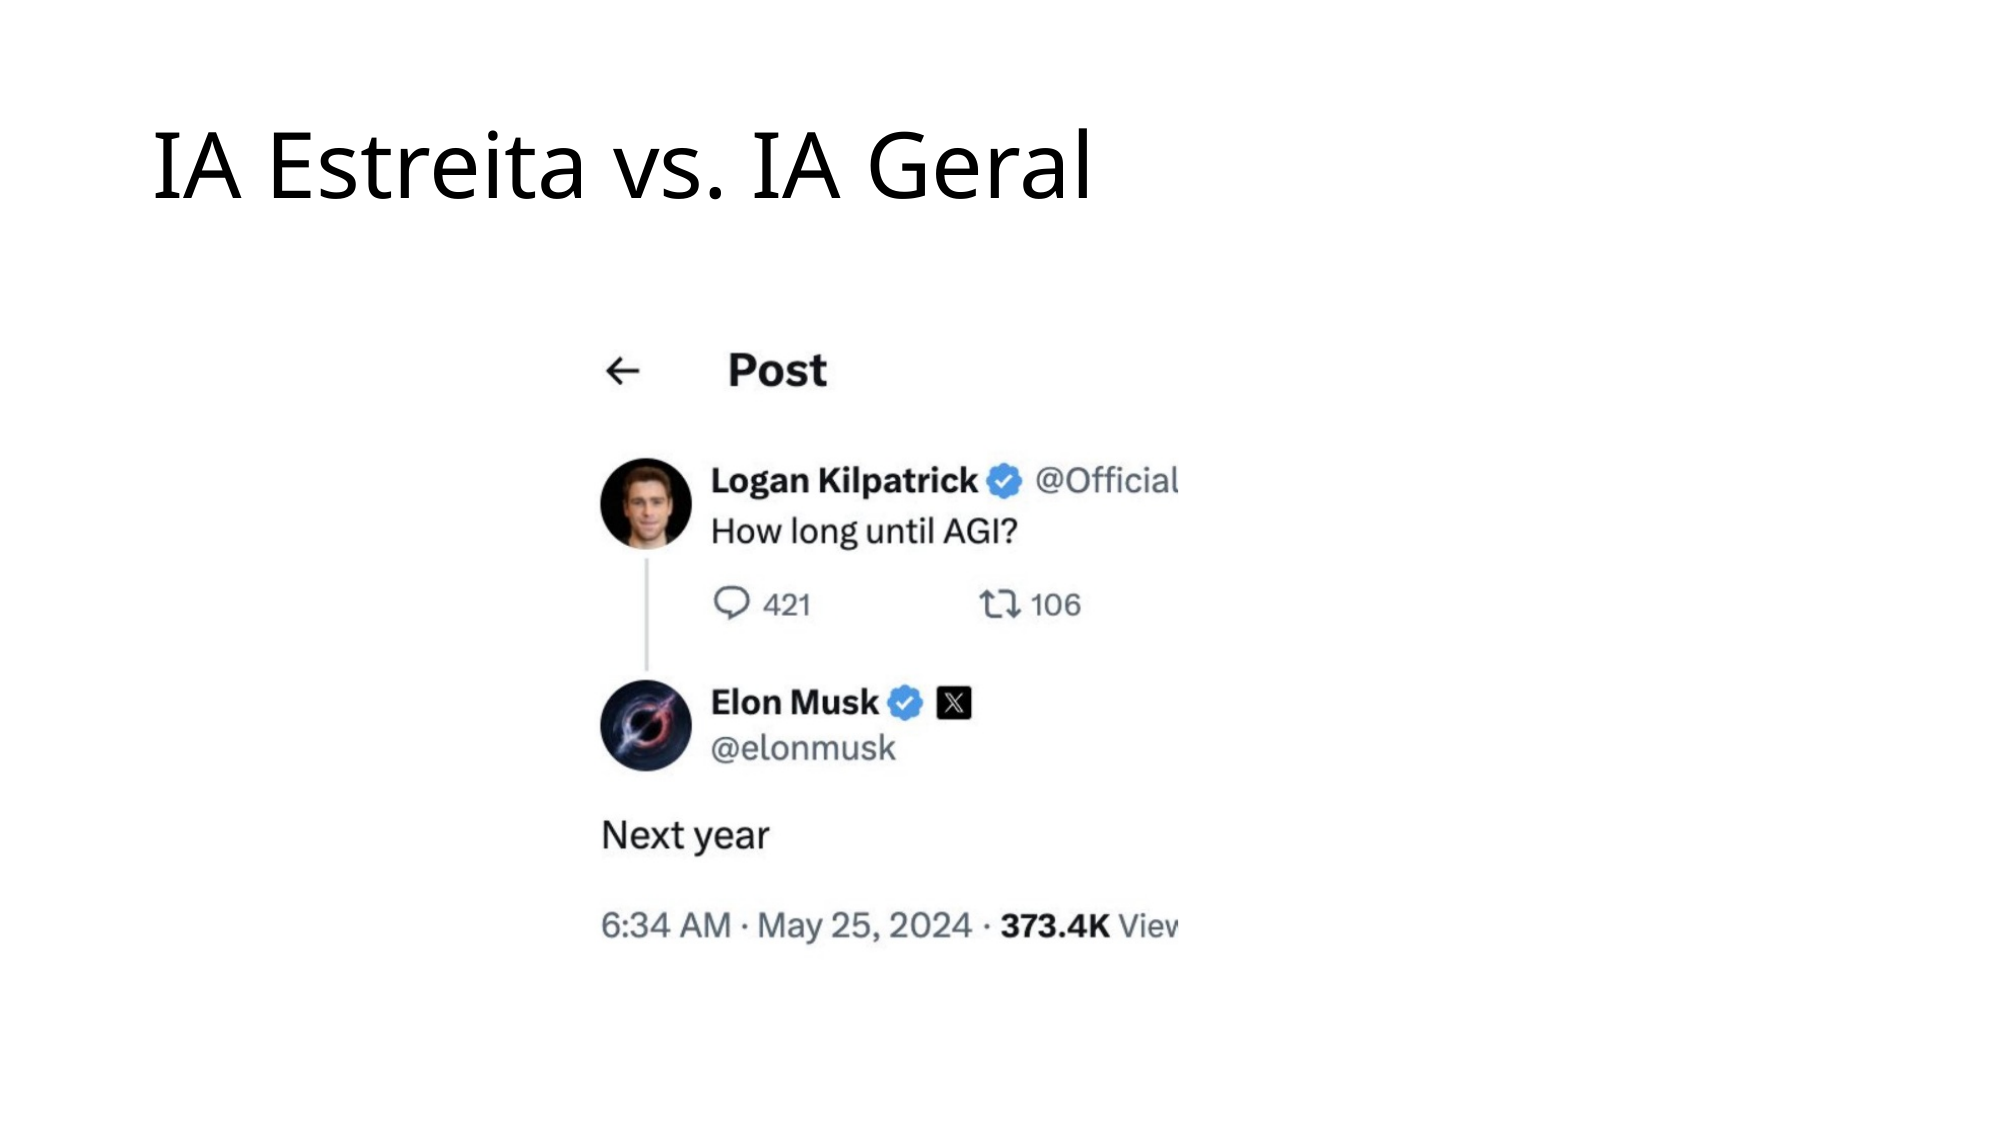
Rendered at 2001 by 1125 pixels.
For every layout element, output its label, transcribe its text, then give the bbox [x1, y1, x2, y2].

picture [594, 349, 1179, 979]
title IA Estreita vs. IA Geral [137, 59, 1863, 278]
